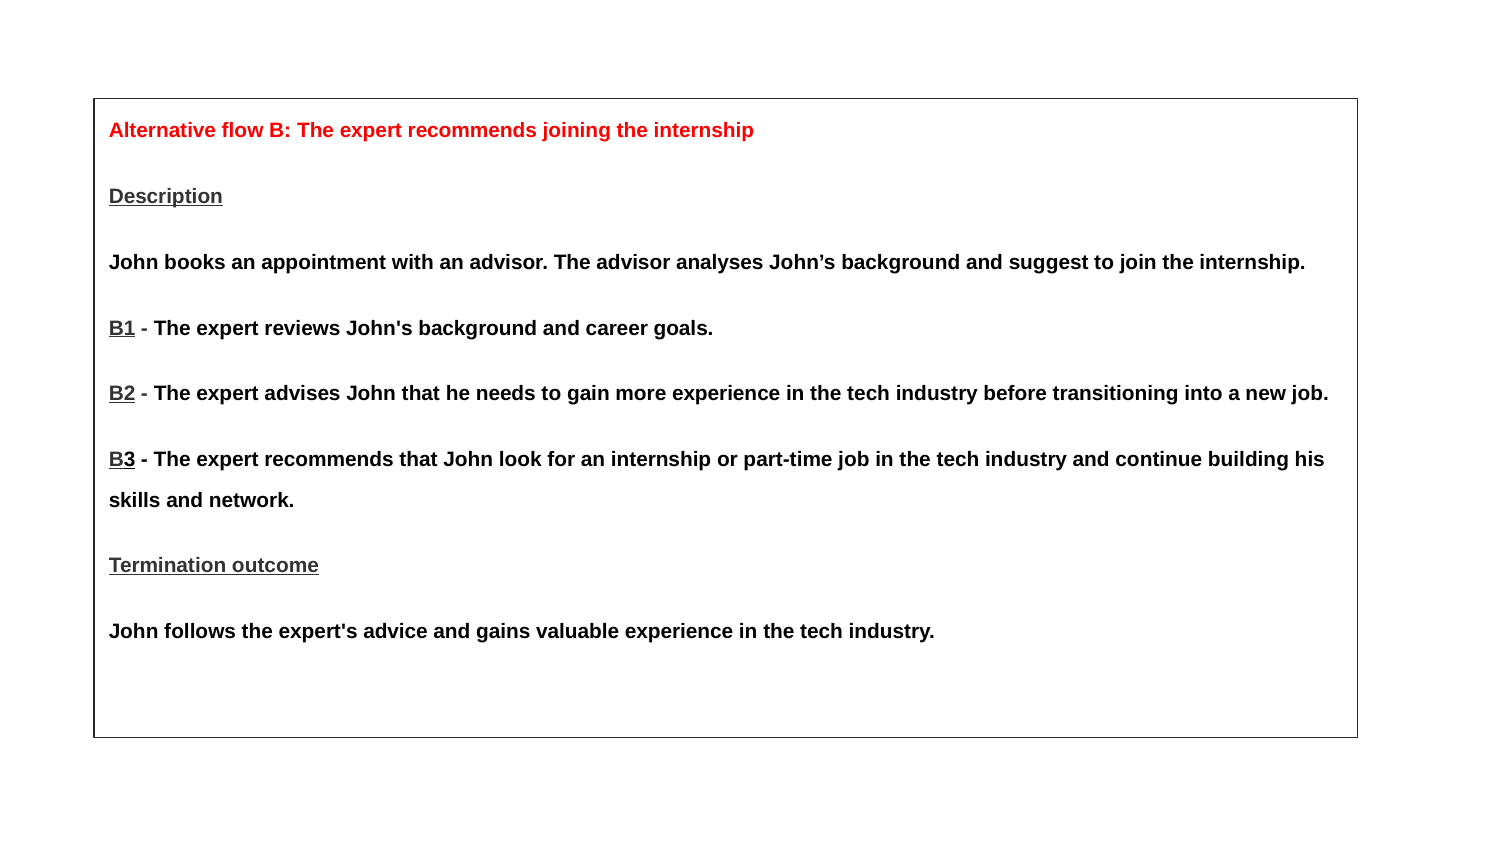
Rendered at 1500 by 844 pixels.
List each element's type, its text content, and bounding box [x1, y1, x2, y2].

list Alternative flow B: The expert recommends joining the internship Description John books an appointment with an advisor. The advisor analyses John’s background and suggest to join the internship. B1 - The expert reviews John's background and career goals. B2 - The expert advises John that he needs to gain more experience in the tech industry before transitioning into a new job. B3 - The expert recommends that John look for an internship or part-time job in the tech industry and continue building his skills and network. Termination outcome John follows the expert's advice and gains valuable experience in the tech industry. [93, 98, 1358, 738]
